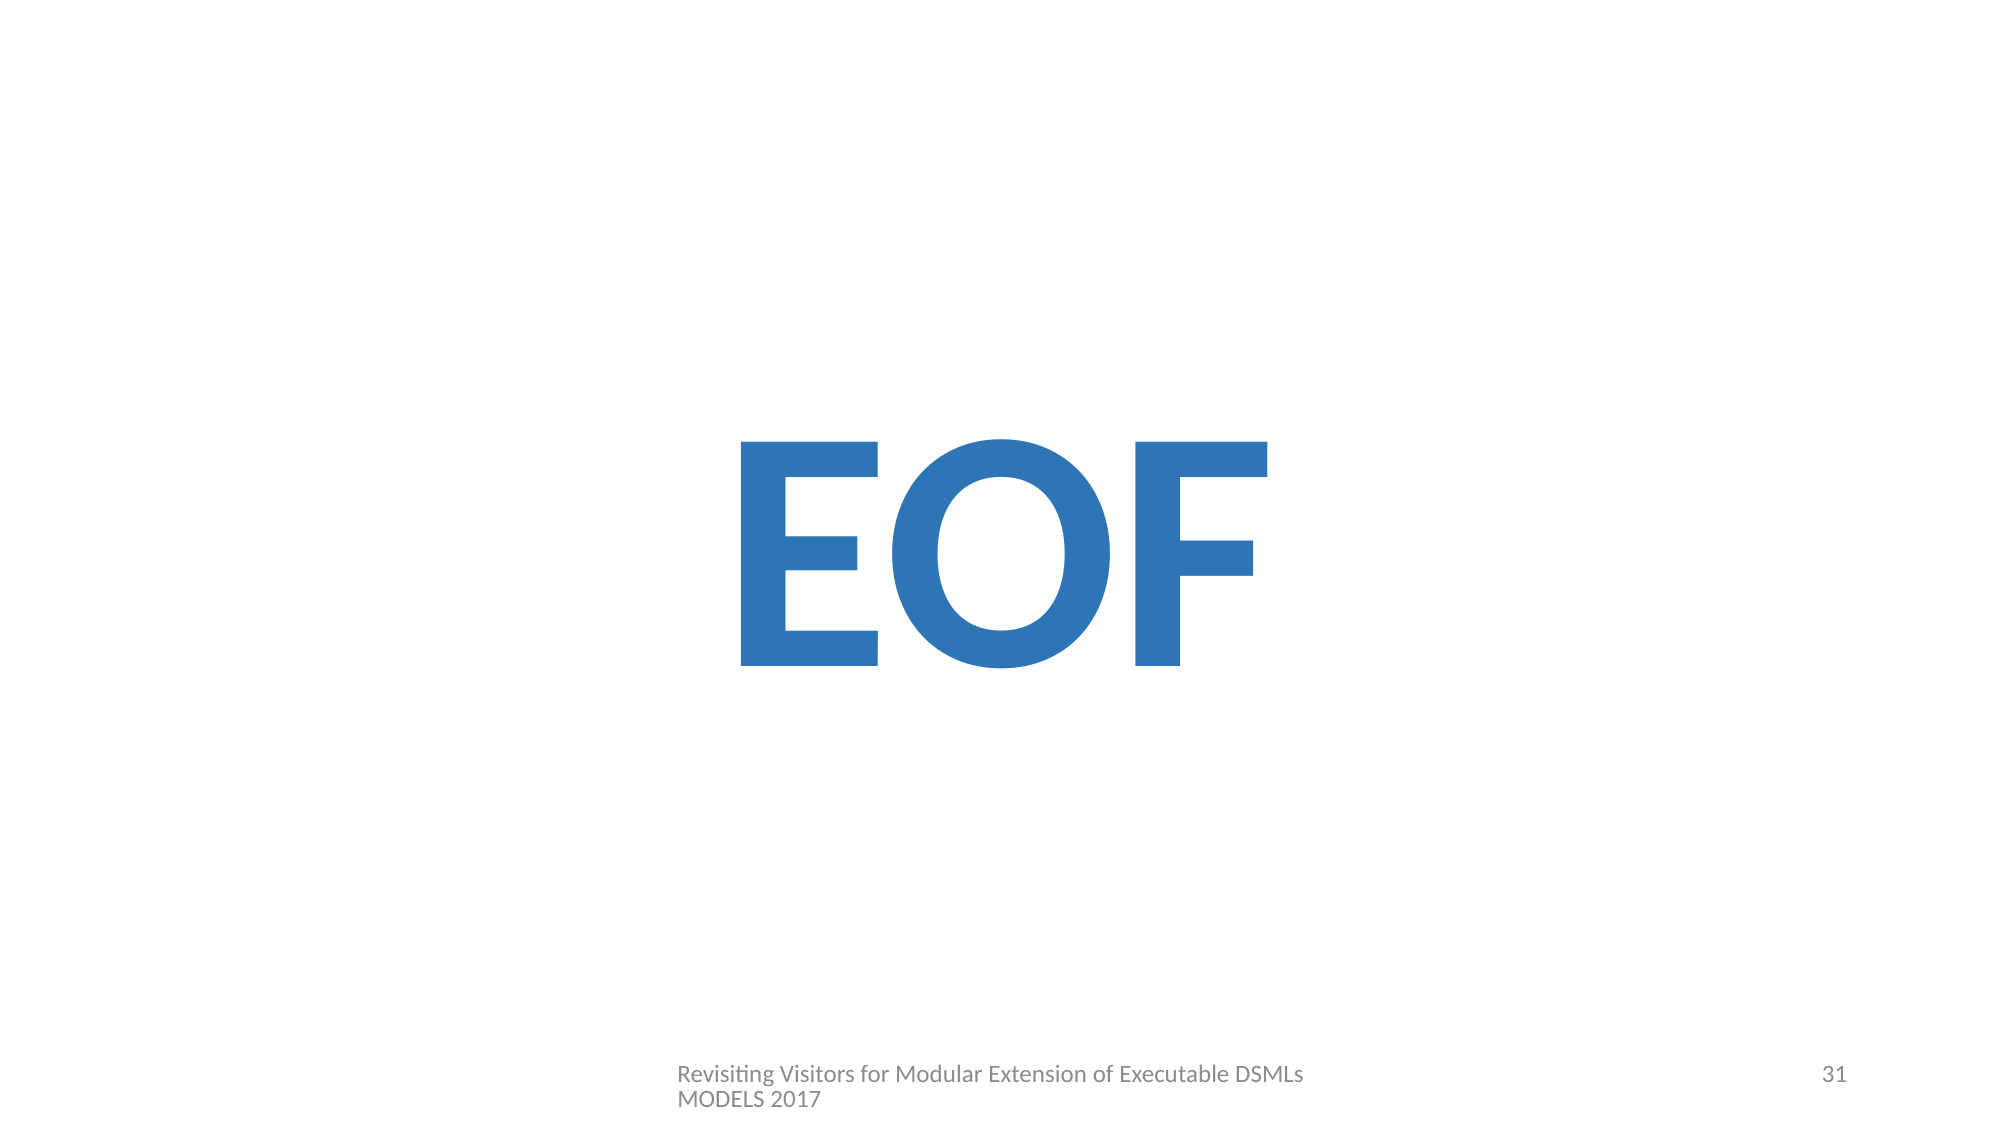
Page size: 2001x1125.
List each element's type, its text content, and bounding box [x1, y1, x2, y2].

slide_number 31 [1412, 1042, 1863, 1103]
footer Revisiting Visitors for Modular Extension of Executable DSMLs MODELS 2017 [662, 1042, 1338, 1103]
title EOF [136, 280, 1862, 749]
